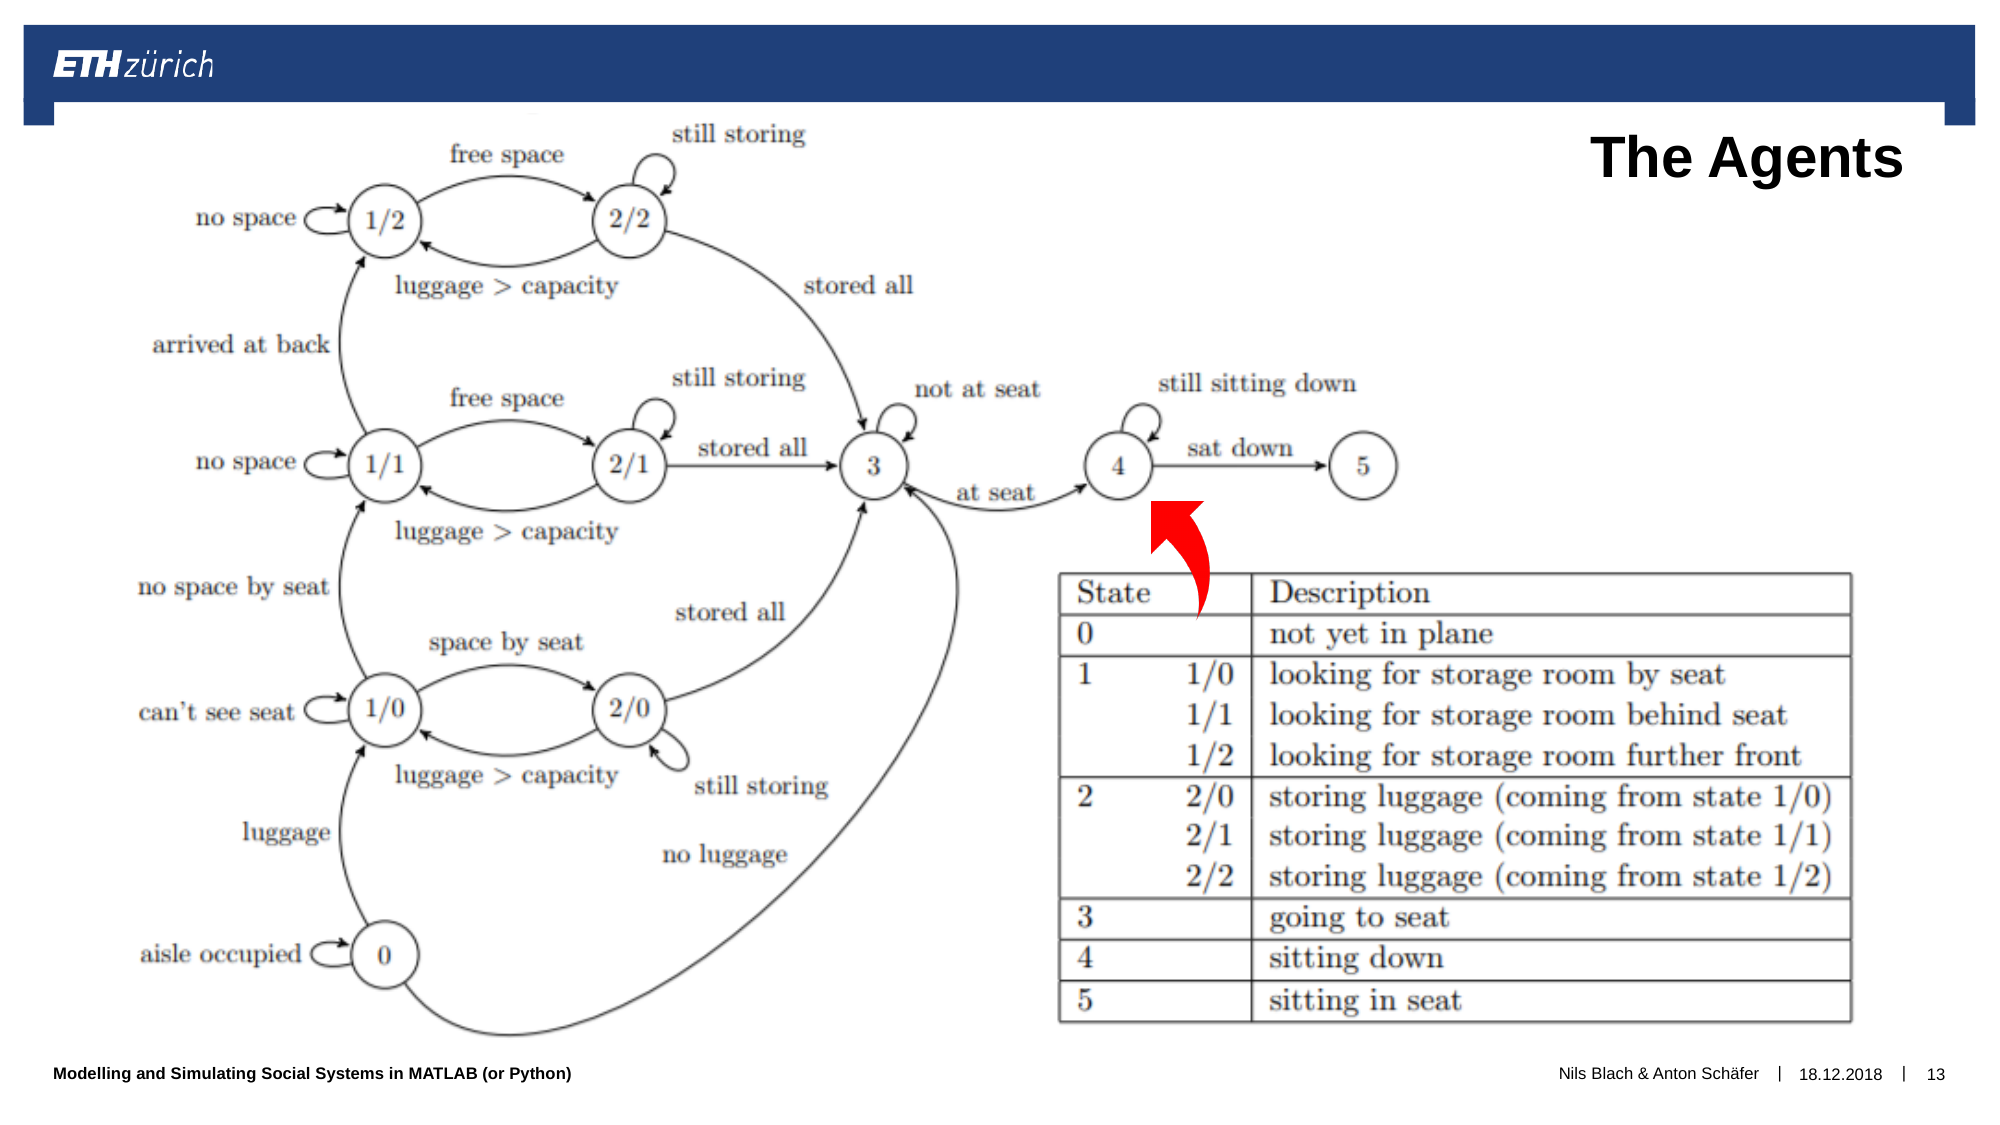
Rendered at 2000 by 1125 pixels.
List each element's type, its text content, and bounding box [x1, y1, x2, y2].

slide_number 13 [1906, 1034, 1966, 1112]
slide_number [1790, 1034, 1892, 1112]
footer Nils Blach & Anton Schäfer [999, 1044, 1760, 1111]
title The Agents [1566, 101, 2000, 269]
picture [101, 113, 1864, 1063]
